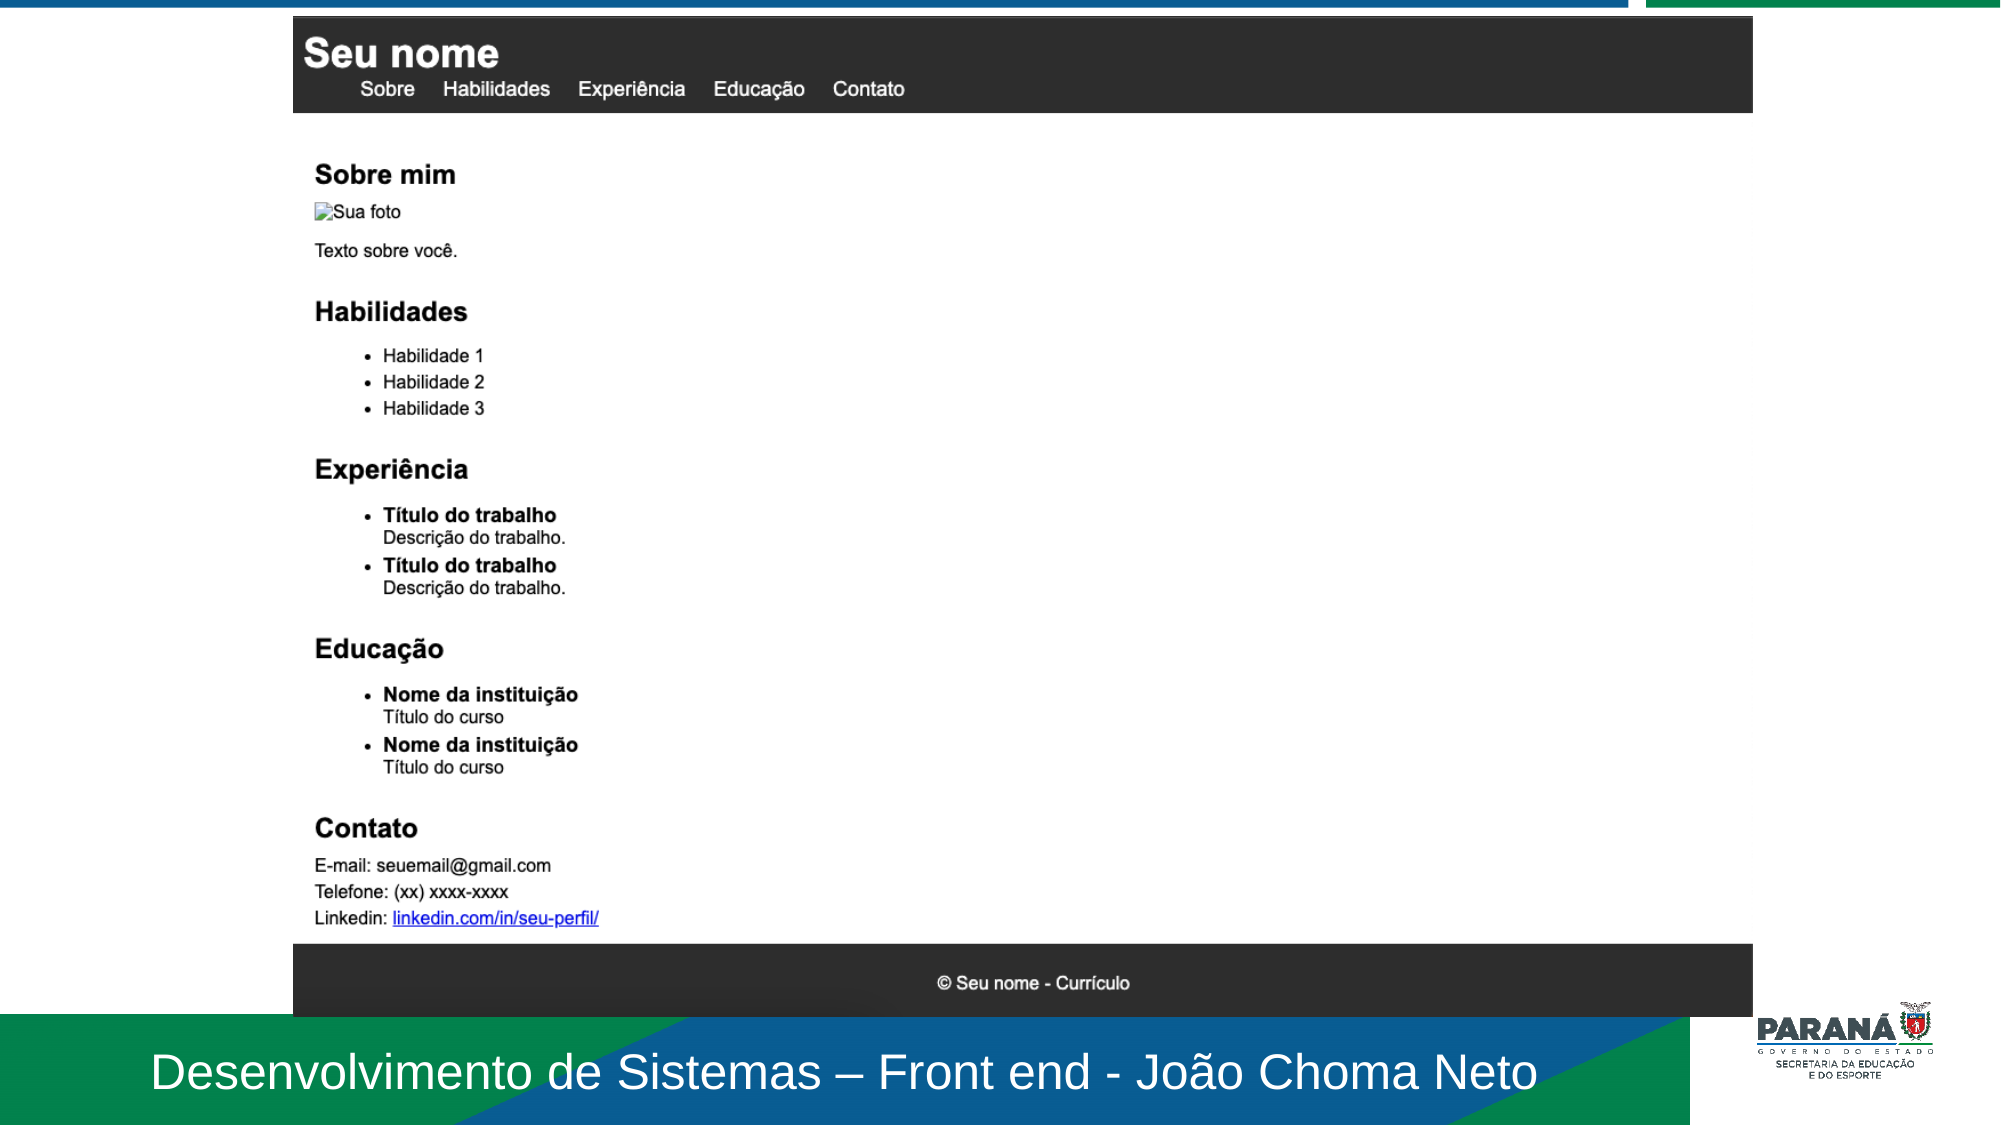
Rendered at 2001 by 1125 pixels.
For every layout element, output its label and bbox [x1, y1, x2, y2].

picture [0, 16, 1754, 1125]
picture [1757, 1002, 1933, 1081]
